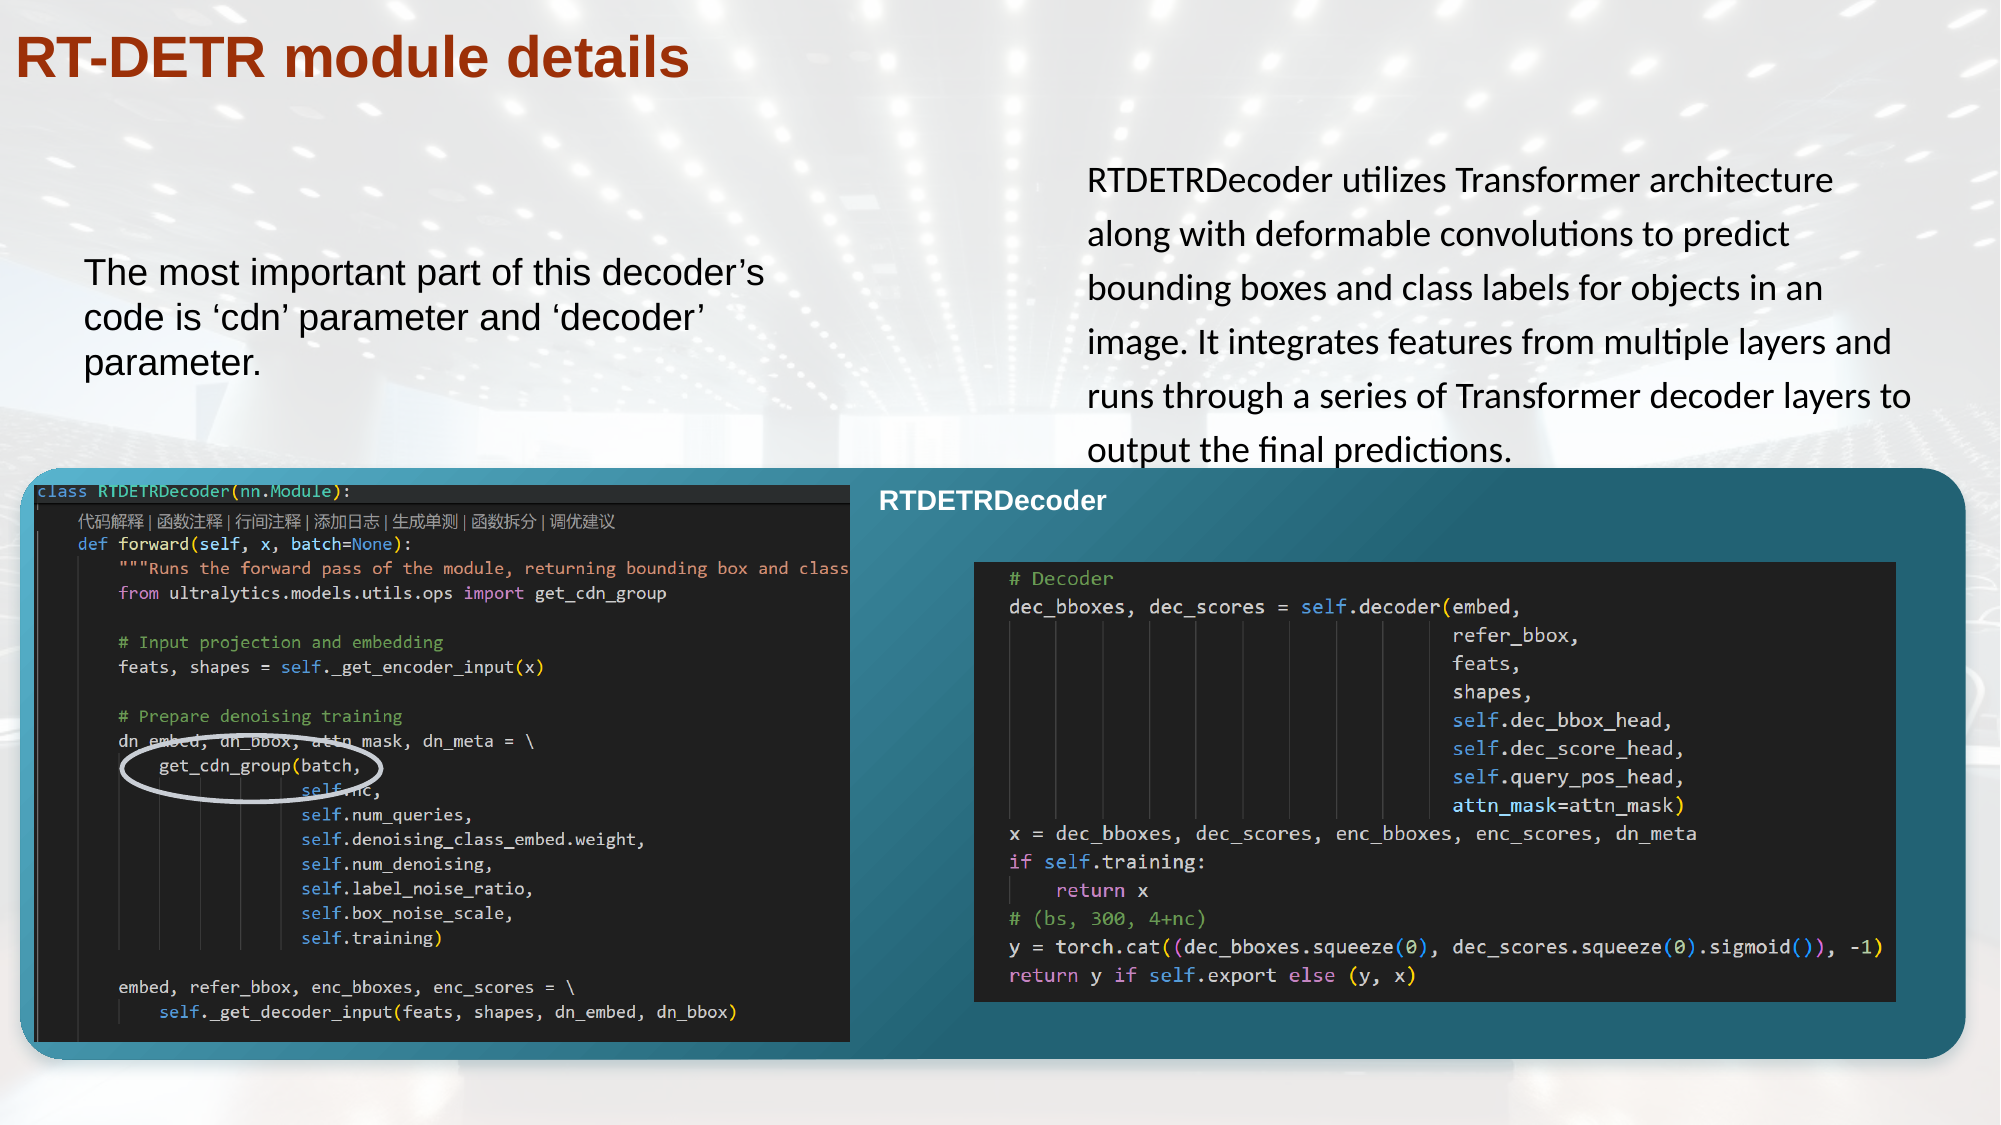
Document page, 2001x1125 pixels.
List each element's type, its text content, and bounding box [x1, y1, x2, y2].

picture [34, 485, 850, 1042]
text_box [20, 138, 1966, 1060]
picture [974, 562, 1896, 1002]
title RT-DETR module details [0, 0, 775, 97]
